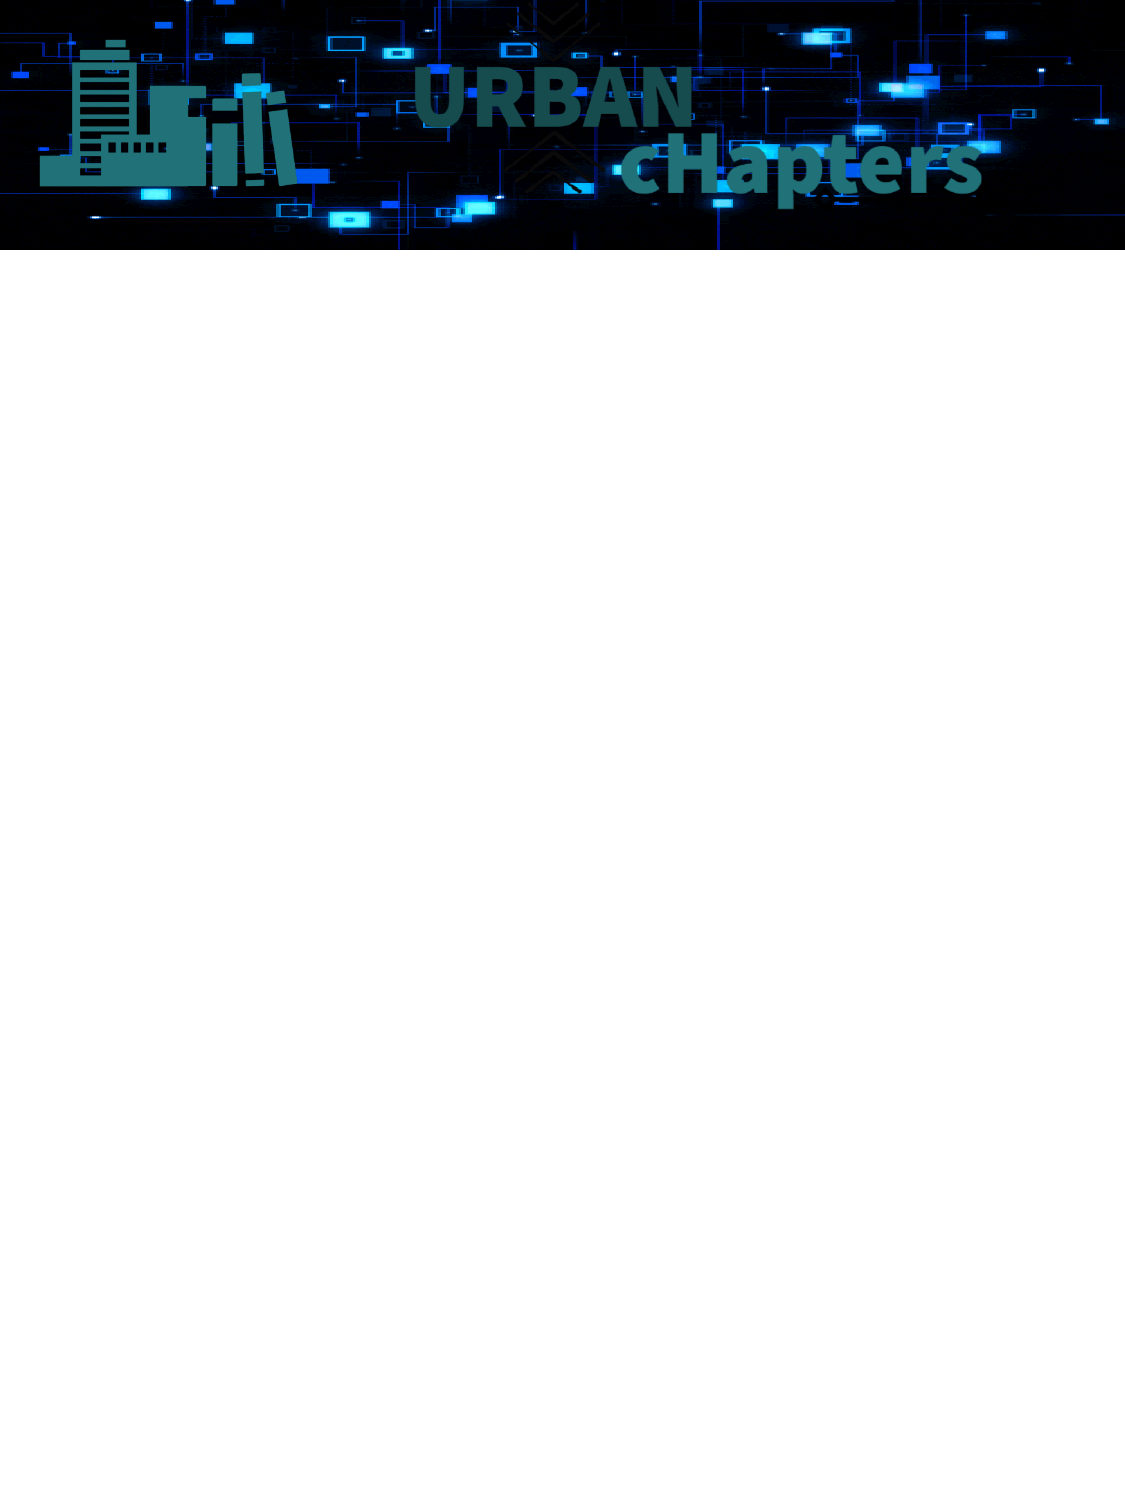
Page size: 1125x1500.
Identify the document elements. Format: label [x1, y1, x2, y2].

picture [0, 0, 1125, 251]
